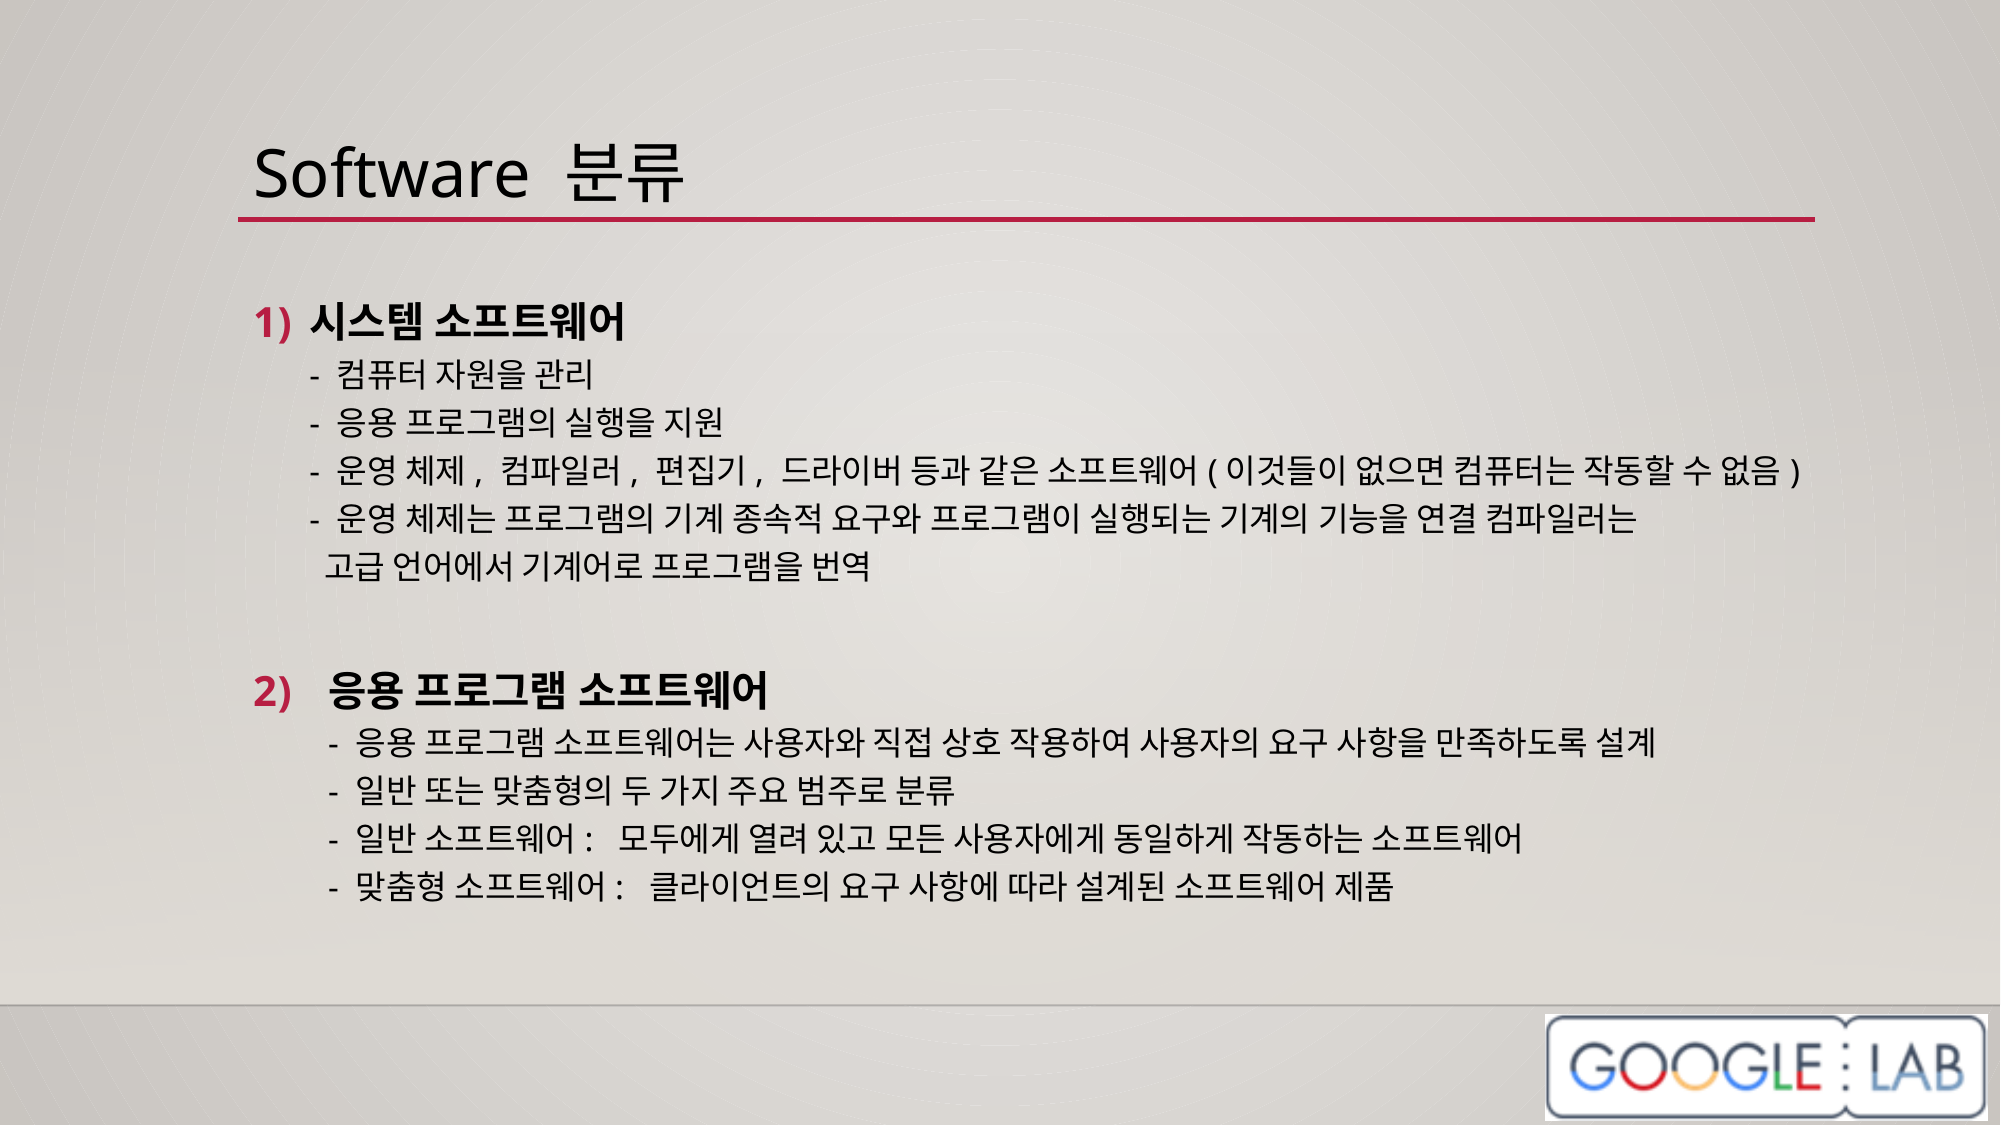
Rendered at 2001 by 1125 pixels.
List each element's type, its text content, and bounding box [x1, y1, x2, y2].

picture [1545, 1014, 1988, 1121]
title Software 분류 [238, 131, 1814, 217]
text_box 시스템 소프트웨어 - 컴퓨터 자원을 관리 - 응용 프로그램의 실행을 지원 - 운영 체제, 컴파일러, 편집기, 드라이버 등과 같은 소프트웨어(이것들이 없으면 컴퓨터는 작동할 수 없음) - 운영 체제는 프로그램의 기계 종속적 요구와 프로그램이 실행되는 기계의 기능을 연결 컴파일러는 고급 언어에서 기계어로 프로그램을 번역 응용 프로그램 소프트웨어 - 응용 프로그램 소프트웨어는 사용자와 직접 상호 작용하여 사용자의 요구 사항을 만족하도록 설계 - 일반 또는 맞춤형의 두 가지 주요 범주로 분류 - 일반 소프트웨어: 모두에게 열려 있고 모든 사용자에게 동일하게 작동하는 소프트웨어 - 맞춤형 소프트웨어: 클라이언트의 요구 사항에 따라 설계된 소프트웨어 제품 [238, 217, 1963, 1010]
